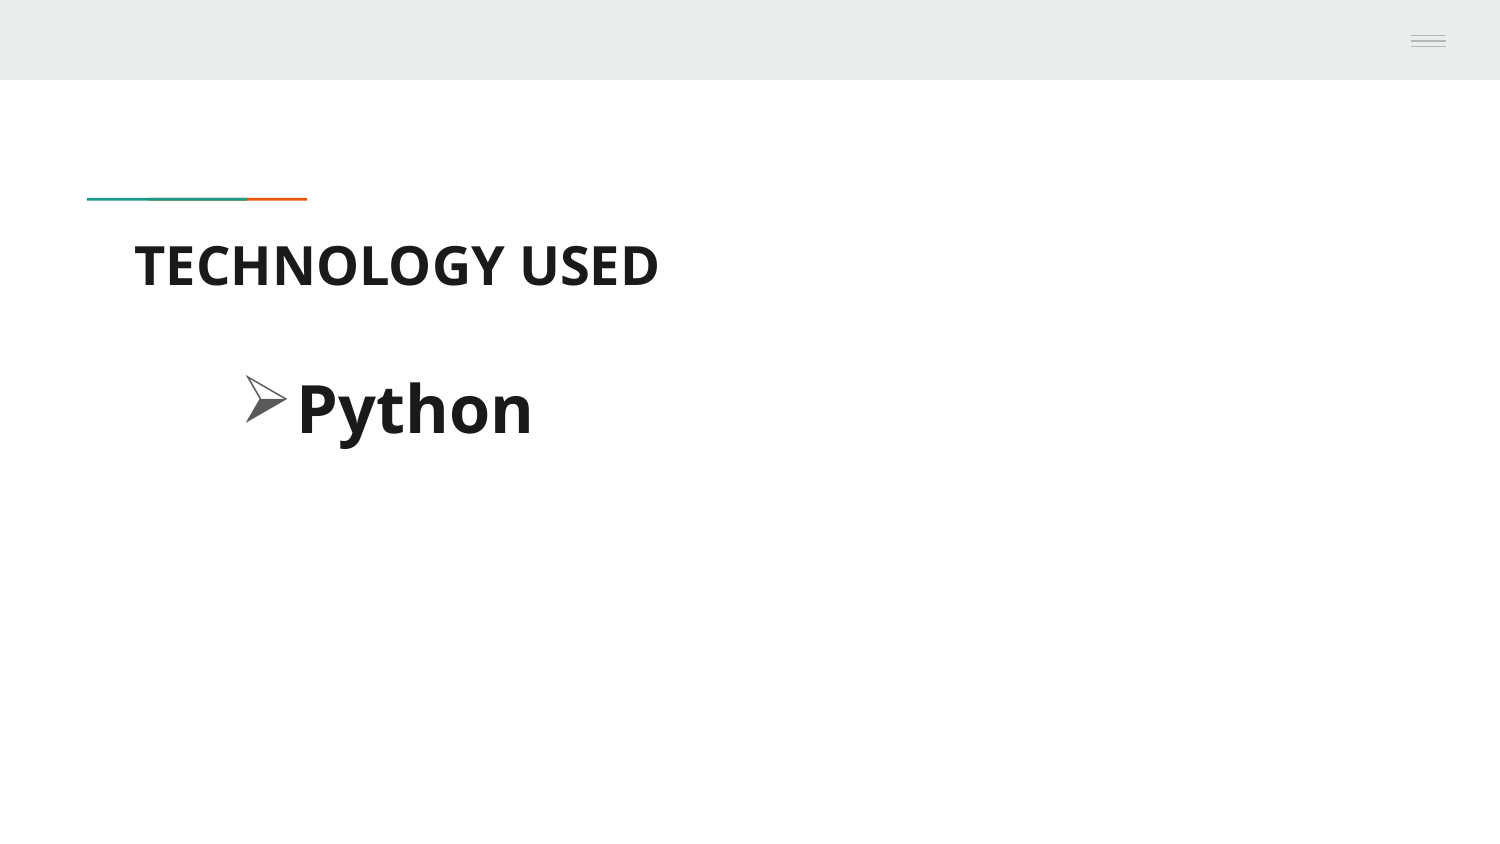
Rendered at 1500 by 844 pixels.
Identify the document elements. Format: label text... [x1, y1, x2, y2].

list Python [225, 340, 768, 513]
title TECHNOLOGY USED [119, 216, 1381, 305]
